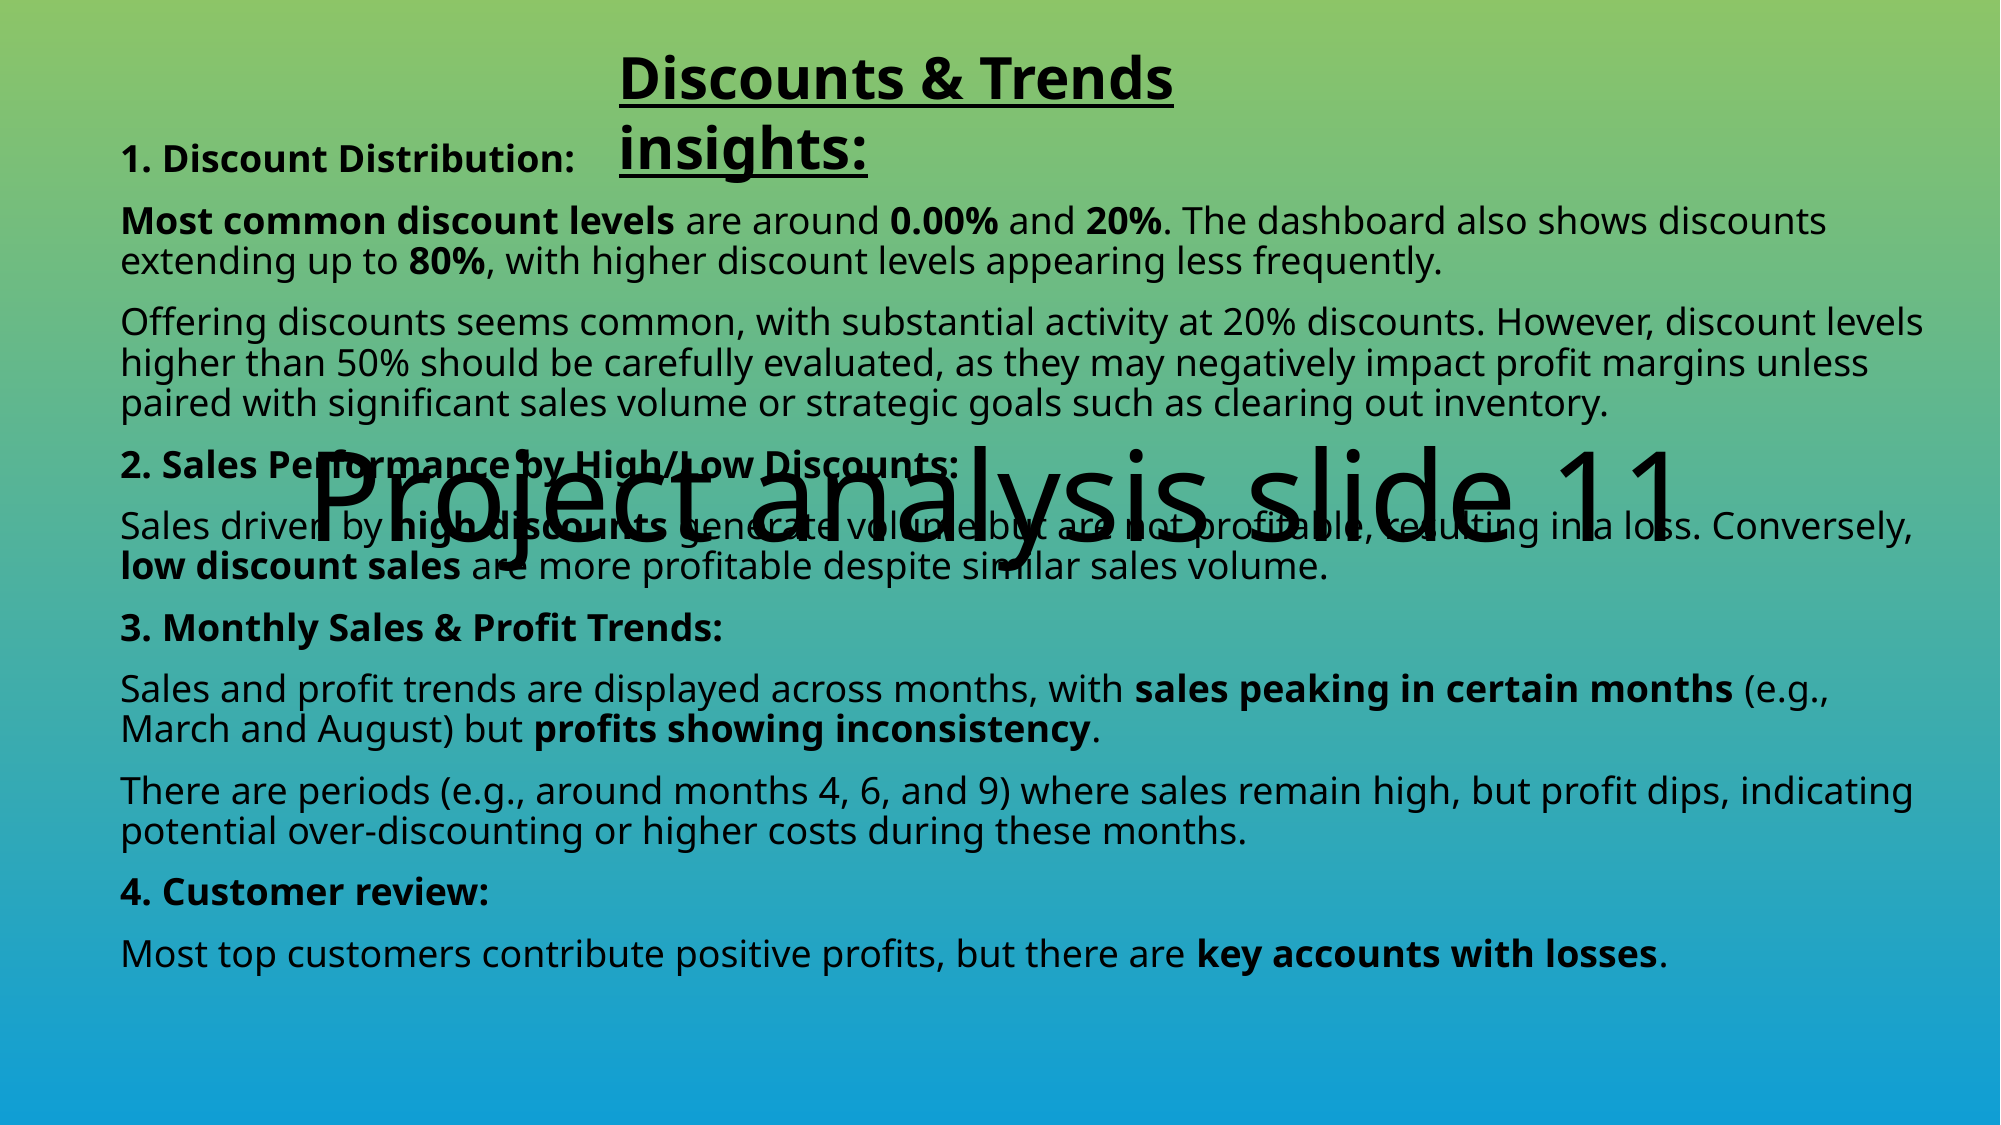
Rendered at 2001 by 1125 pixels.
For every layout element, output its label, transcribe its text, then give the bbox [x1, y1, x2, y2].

subtitle 1. Discount Distribution: Most common discount levels are around 0.00% and 20%. The dashboard also shows discounts extending up to 80%, with higher discount levels appearing less frequently. Offering discounts seems common, with substantial activity at 20% discounts. However, discount levels higher than 50% should be carefully evaluated, as they may negatively impact profit margins unless paired with significant sales volume or strategic goals such as clearing out inventory. 2. Sales Performance by High/Low Discounts: Sales driven by high discounts generate volume but are not profitable, resulting in a loss. Conversely, low discount sales are more profitable despite similar sales volume. 3. Monthly Sales & Profit Trends: Sales and profit trends are displayed across months, with sales peaking in certain months (e.g., March and August) but profits showing inconsistency. There are periods (e.g., around months 4, 6, and 9) where sales remain high, but profit dips, indicating potential over-discounting or higher costs during these months. 4. Customer review: Most top customers contribute positive profits, but there are key accounts with losses. [105, 132, 1947, 1057]
text_box Discounts & Trends insights: [604, 33, 1396, 189]
